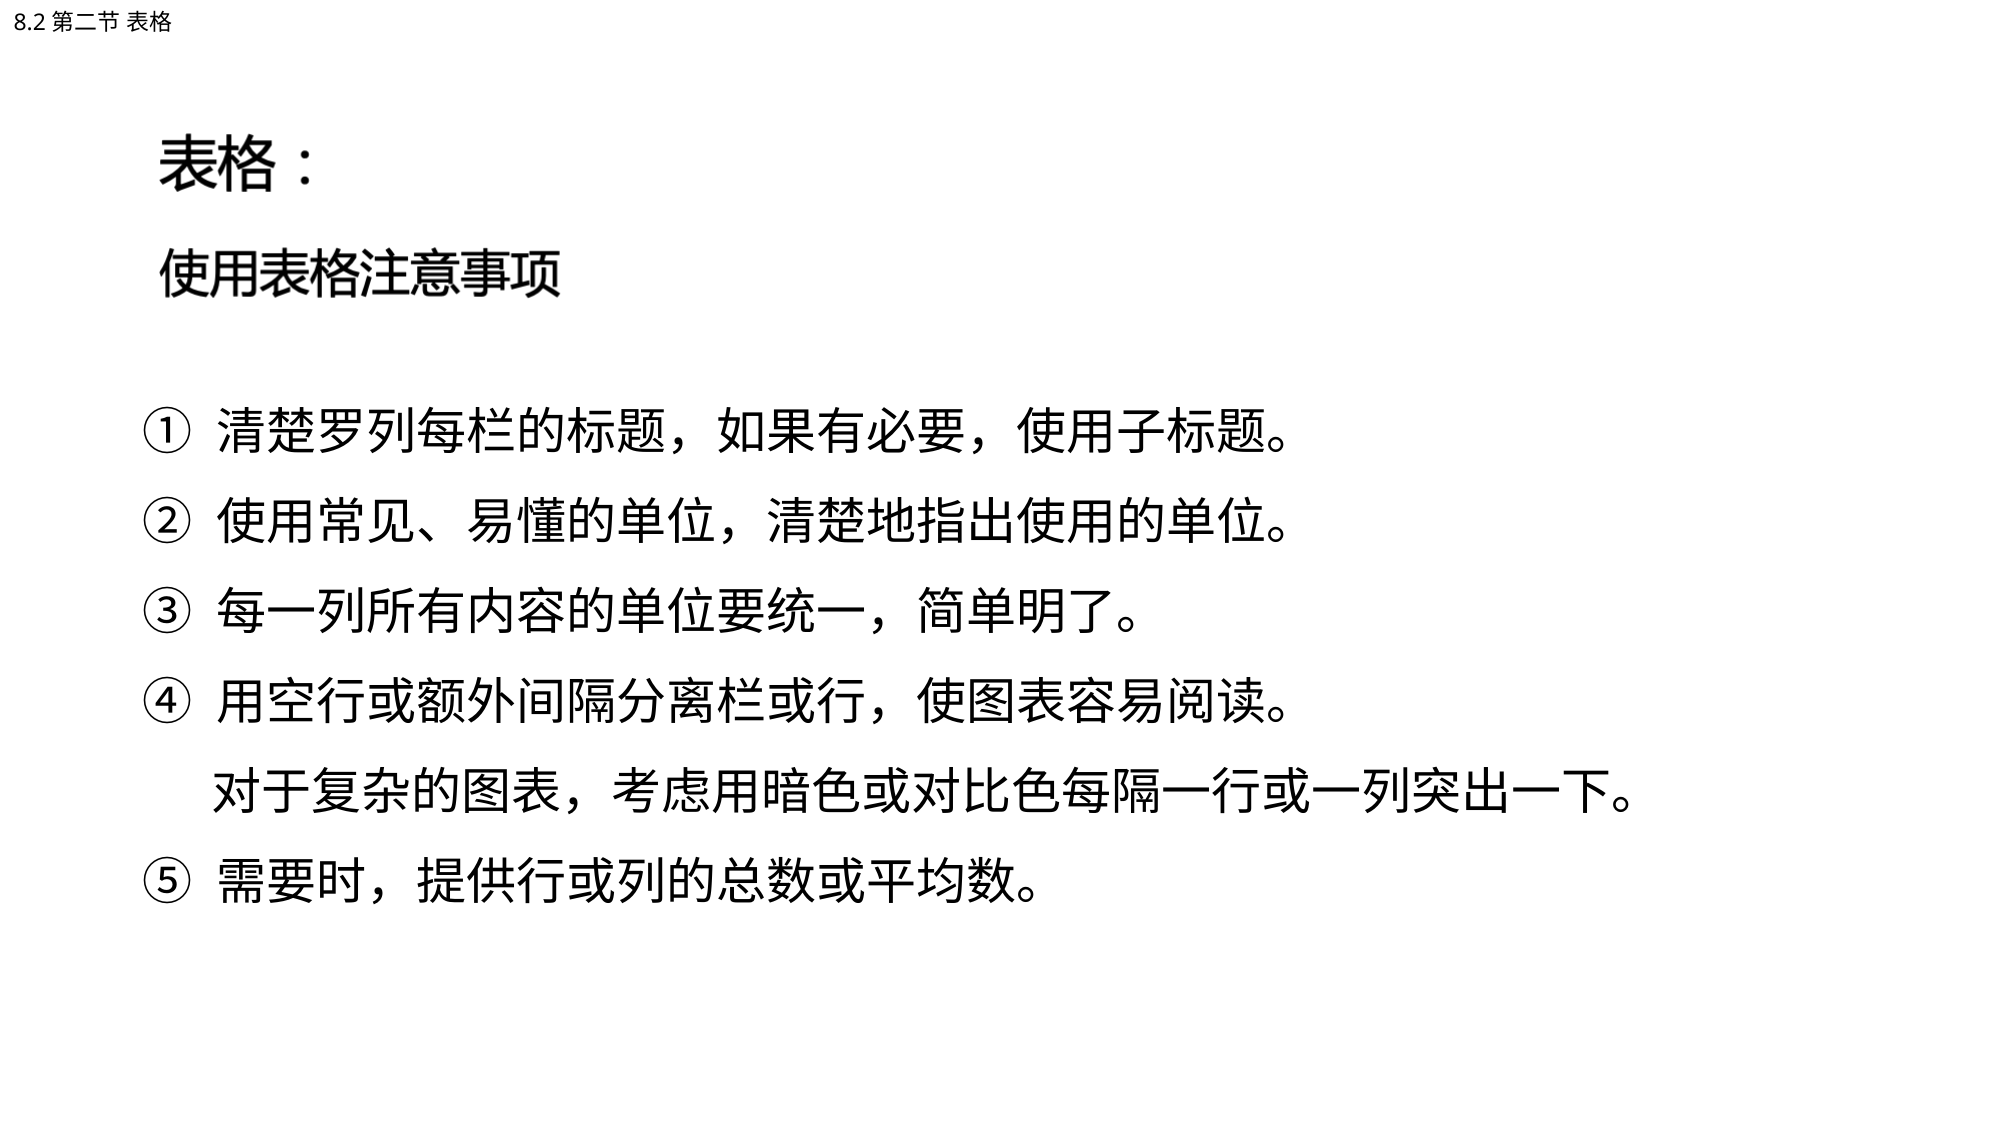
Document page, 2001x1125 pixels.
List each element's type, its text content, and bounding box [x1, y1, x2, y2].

text_box 8.2第二节 表格 [0, 0, 187, 43]
picture [122, 108, 653, 332]
text_box ① 清楚罗列每栏的标题，如果有必要，使用子标题。 ② 使用常见、易懂的单位，清楚地指出使用的单位。 ③ 每一列所有内容的单位要统一，简单明了。 ④ 用空行或额外间隔分离栏或行，使图表容易阅读。 对于复杂的图表，考虑用暗色或对比色每隔一行或一列突出一下。 ⑤ 需要时，提供行或列的总数或平均数。 [125, 391, 2000, 917]
